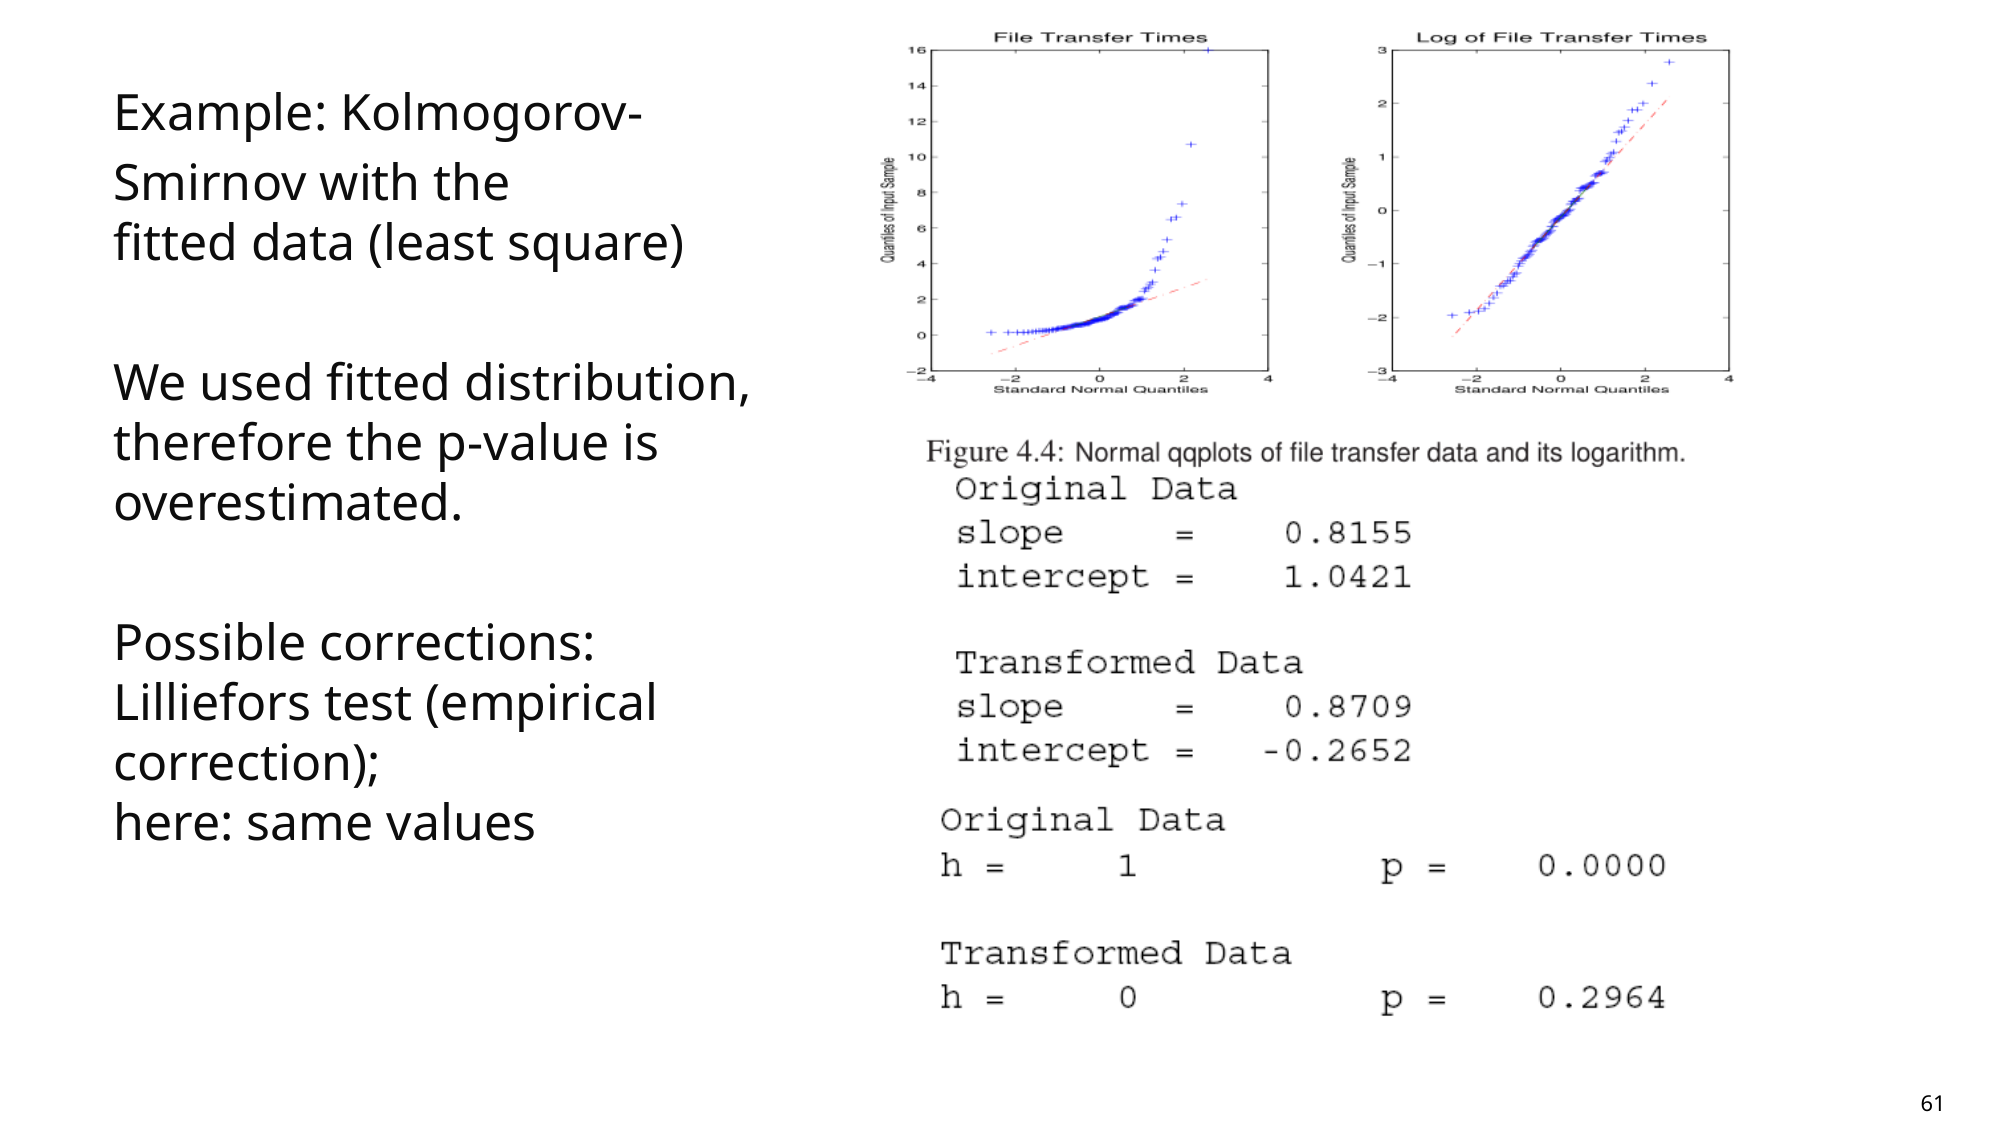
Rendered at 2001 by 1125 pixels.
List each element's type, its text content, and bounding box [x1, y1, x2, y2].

picture [834, 18, 1747, 1038]
footer 61 [1866, 1082, 2000, 1125]
list Example: Kolmogorov- Smirnov with the fitted data (least square) We used fitted distribution, therefore the p-value is overestimated. Possible corrections: Lilliefors test (empirical correction); here: same values [97, 72, 1733, 1107]
